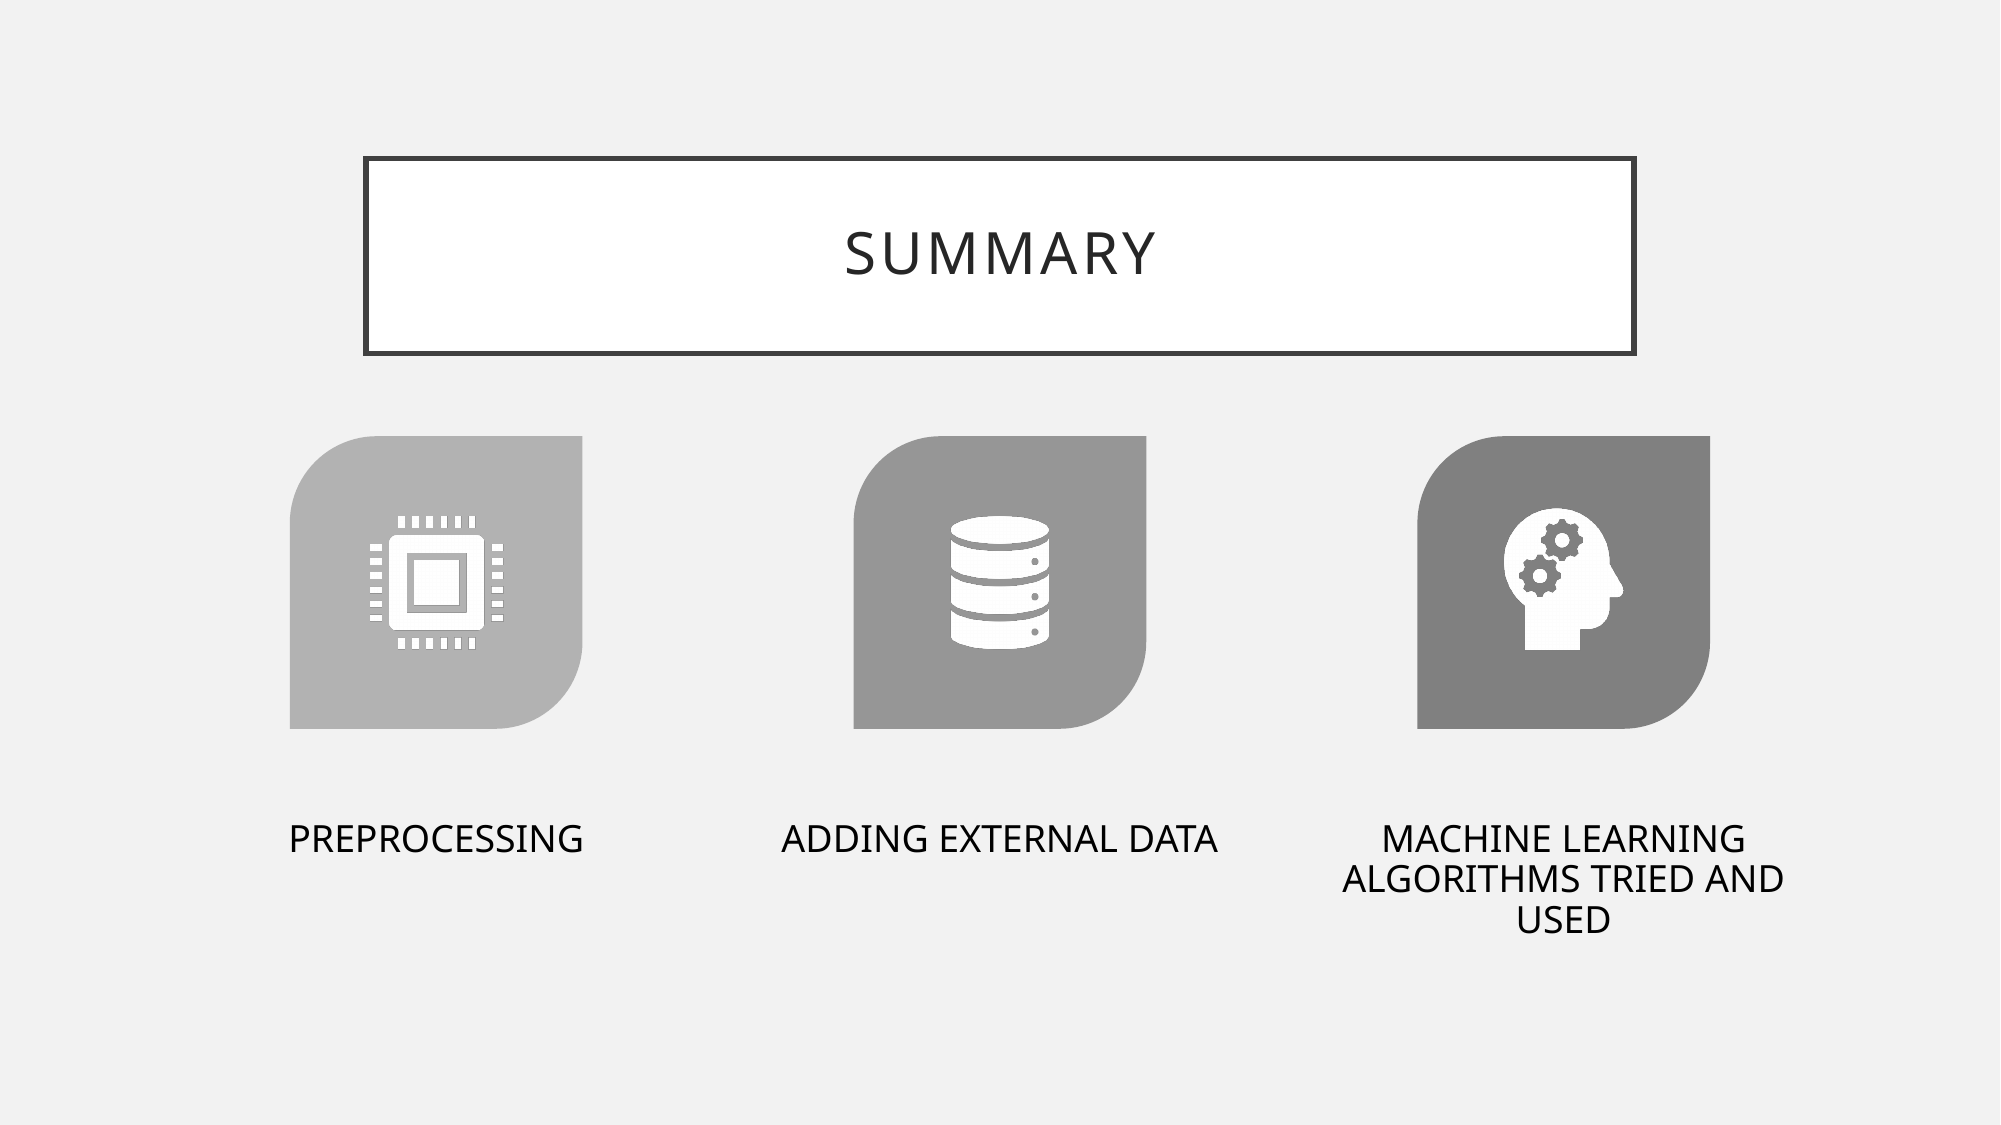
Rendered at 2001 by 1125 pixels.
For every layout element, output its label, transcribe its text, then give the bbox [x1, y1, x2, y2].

title Summary [363, 156, 1637, 356]
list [158, 432, 1842, 942]
